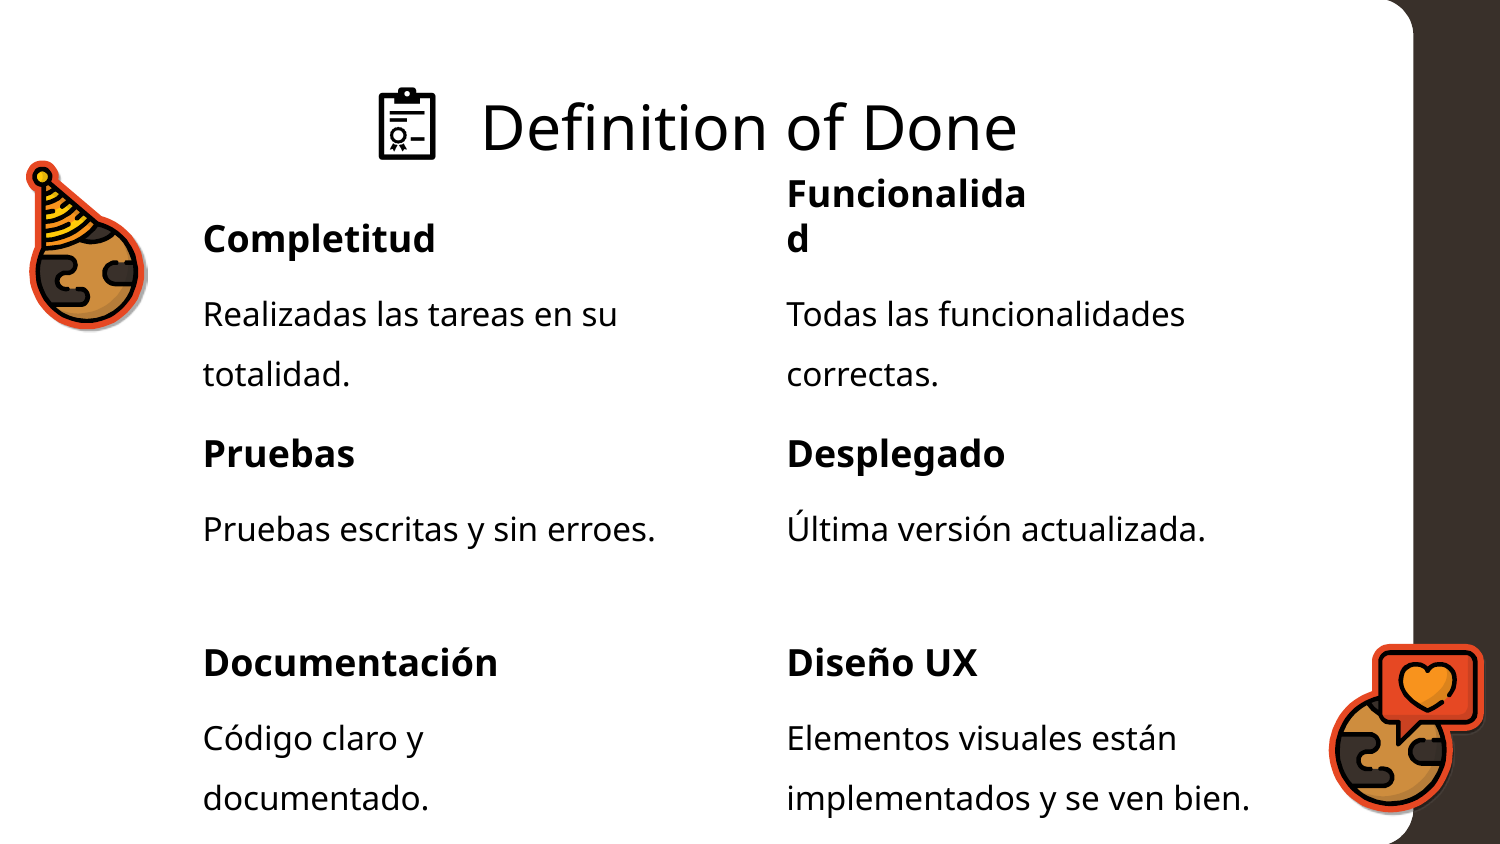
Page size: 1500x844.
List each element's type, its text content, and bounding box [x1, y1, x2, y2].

text_box Pruebas escritas y sin erroes. [187, 473, 673, 560]
text_box Documentación [187, 633, 523, 699]
text_box Completitud [187, 209, 476, 275]
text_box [1334, 649, 1478, 807]
text_box Funcionalidad [771, 209, 1060, 275]
text_box Realizadas las tareas en su totalidad. [187, 258, 673, 345]
text_box Última versión actualizada. [771, 473, 1279, 560]
text_box Diseño UX [771, 633, 1060, 699]
text_box Elementos visuales están implementados y se ven bien. [771, 682, 1279, 769]
text_box Código claro y documentado. [187, 682, 673, 769]
text_box Todas las funcionalidades correctas. [771, 258, 1279, 345]
text_box Pruebas [187, 424, 476, 490]
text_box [32, 166, 139, 324]
title Definition of Done [118, 72, 1382, 167]
picture [363, 79, 451, 168]
text_box Desplegado [771, 424, 1060, 490]
